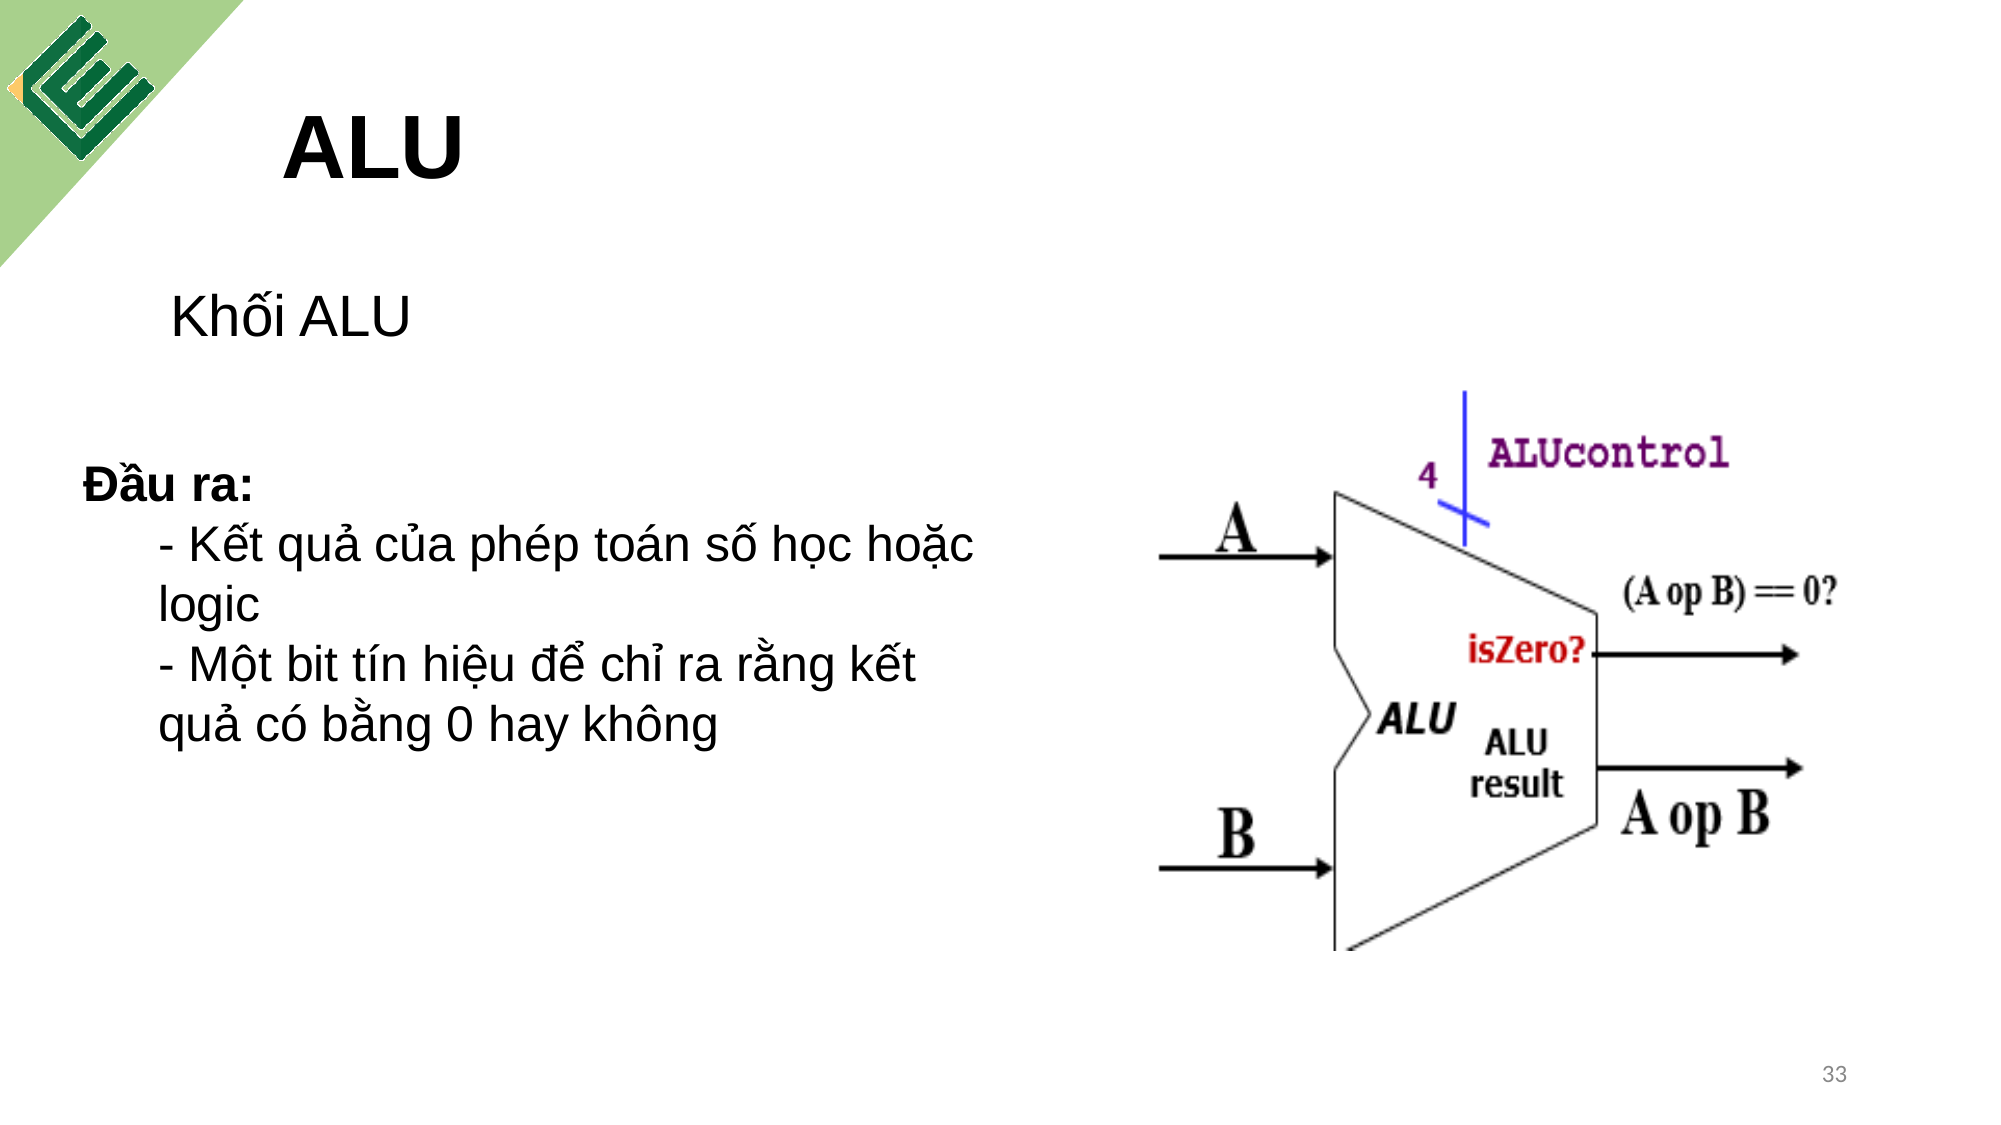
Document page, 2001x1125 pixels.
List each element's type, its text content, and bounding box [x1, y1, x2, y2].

text_box Khối ALU [155, 270, 432, 356]
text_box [0, 0, 251, 276]
text_box Đầu ra: - Kết quả của phép toán số học hoặc logic - Một bit tín hiệu để chỉ ra rằng kết quả có bằng 0 hay không [68, 444, 1025, 820]
picture [1145, 389, 1875, 951]
slide_number ‹#› [1412, 1042, 1863, 1103]
title ALU [266, 92, 1783, 278]
